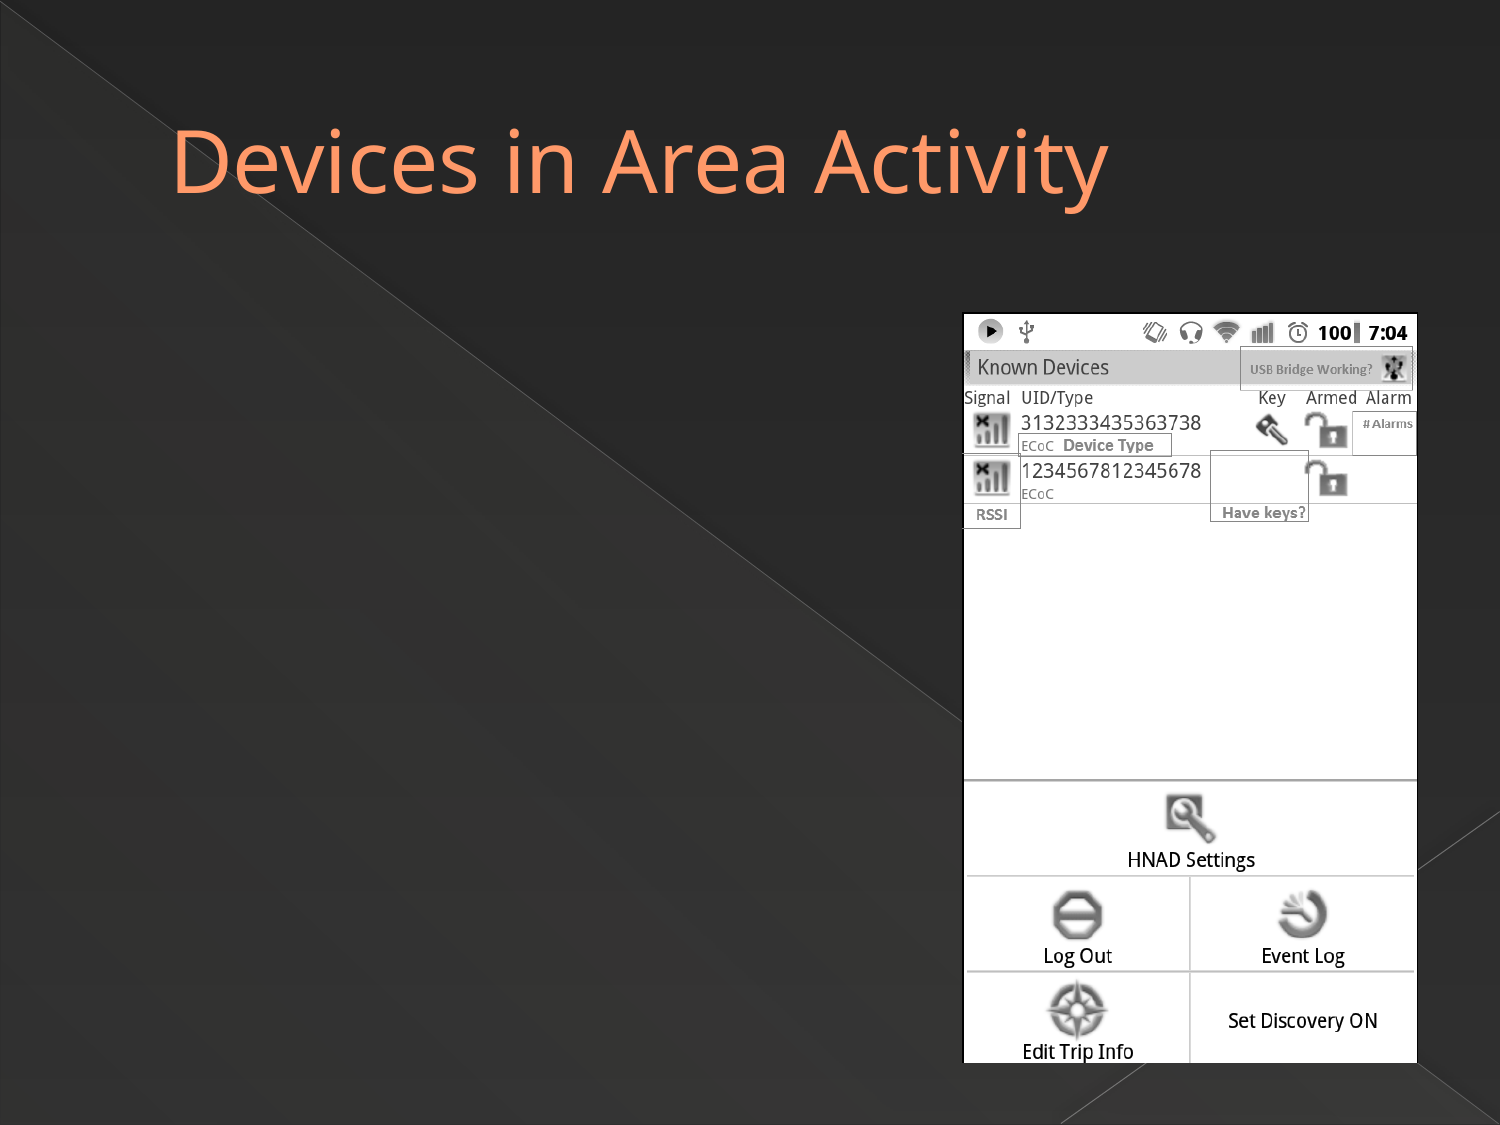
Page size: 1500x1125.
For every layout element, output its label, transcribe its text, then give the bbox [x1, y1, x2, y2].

picture [962, 312, 1418, 1063]
title Devices in Area Activity [75, 43, 1425, 274]
